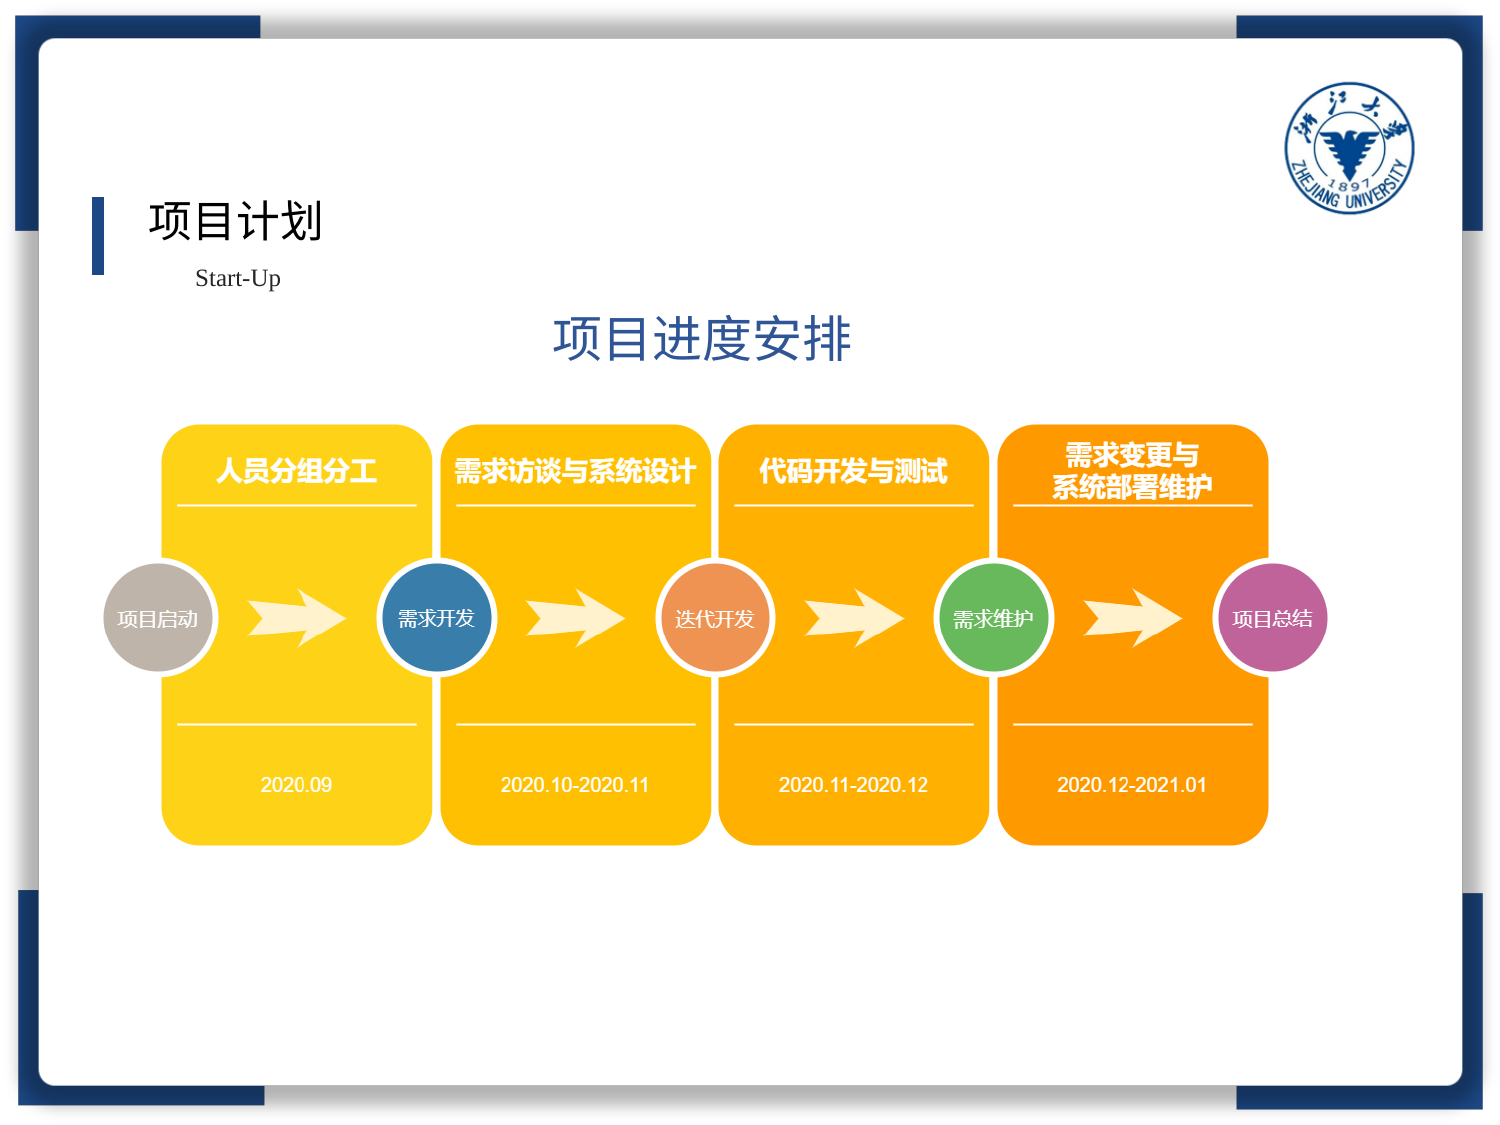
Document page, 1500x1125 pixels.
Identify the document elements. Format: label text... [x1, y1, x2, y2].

picture [0, 0, 1500, 1125]
text_box 项目计划 [134, 186, 423, 254]
text_box Start-Up [53, 254, 423, 299]
text_box 项目进度安排 [444, 299, 962, 375]
